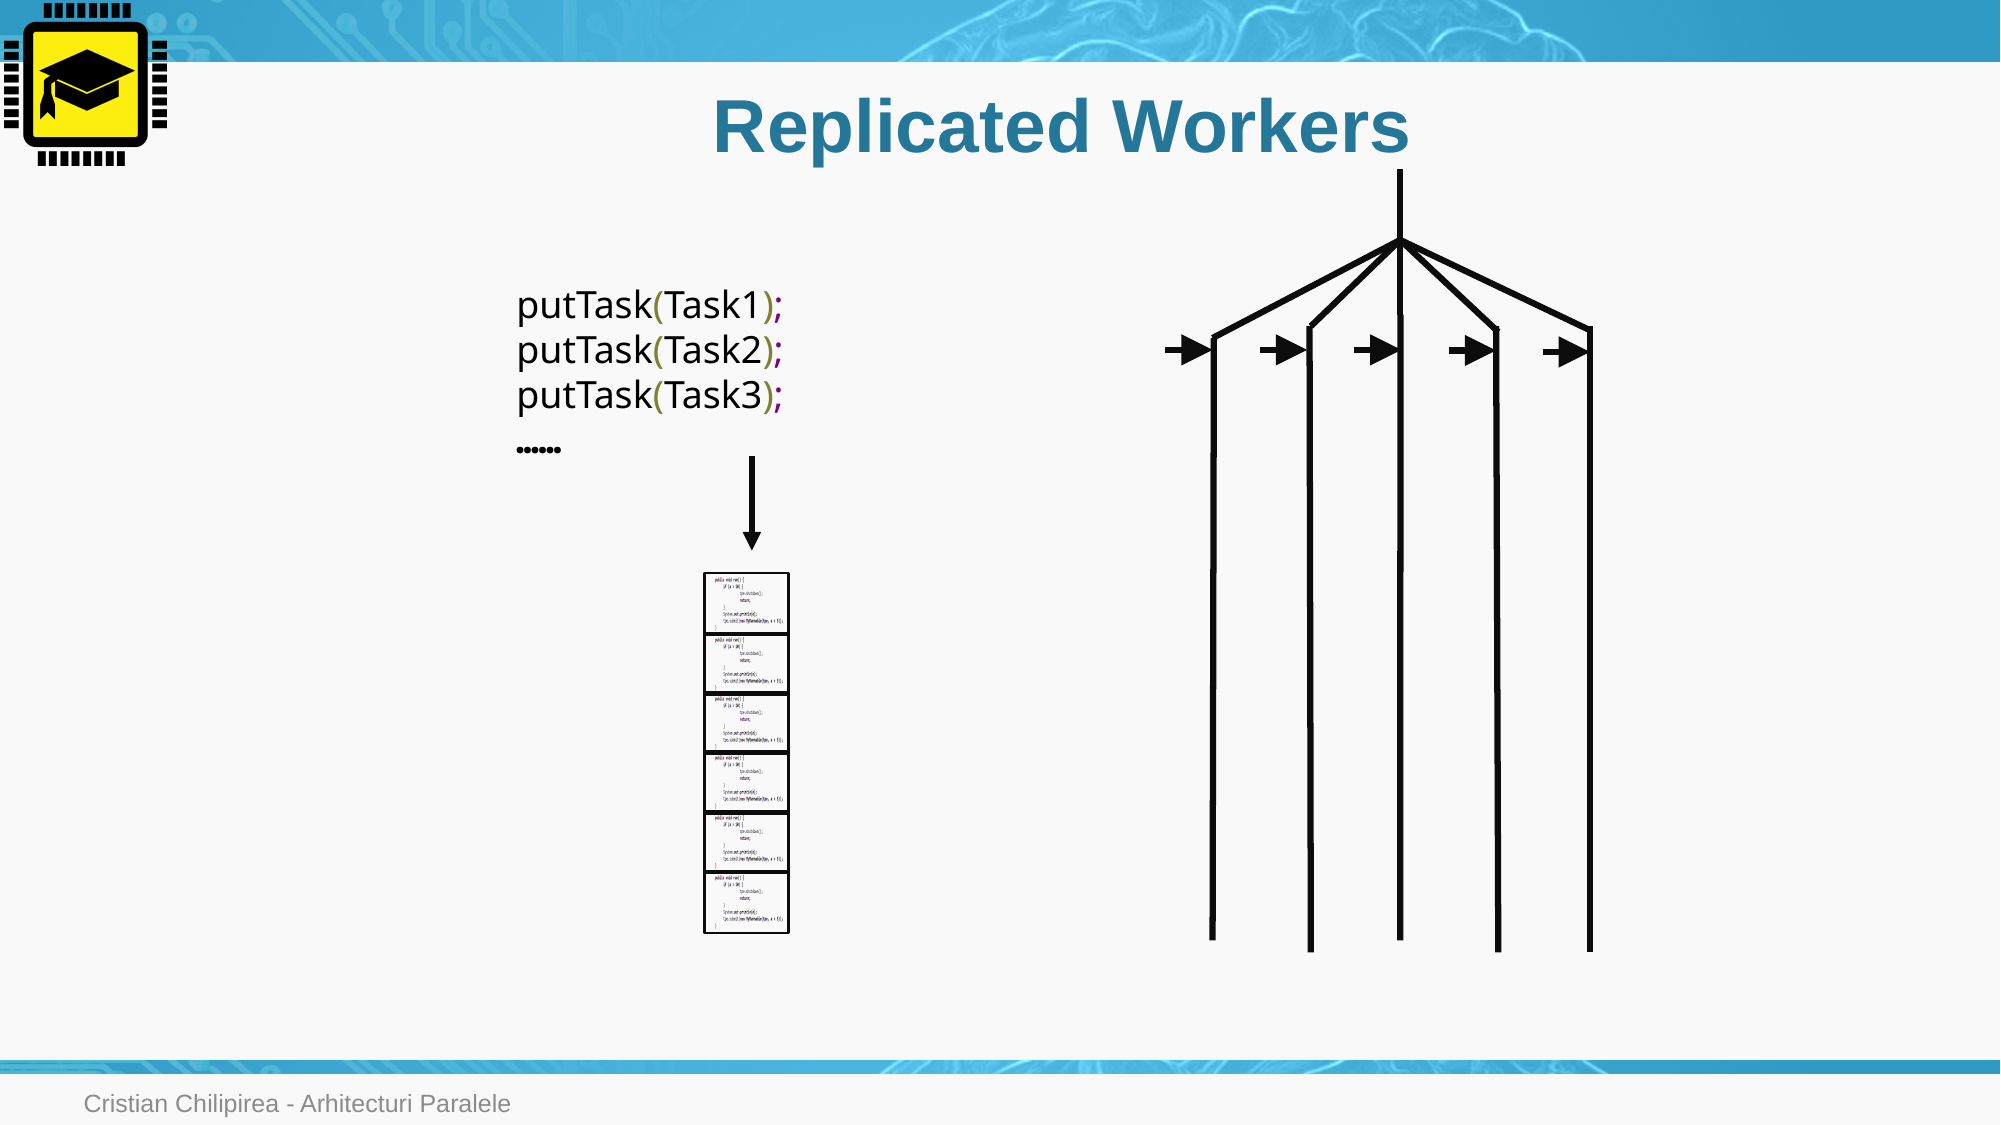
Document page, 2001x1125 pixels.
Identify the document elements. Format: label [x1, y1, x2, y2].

footer [68, 1083, 1542, 1125]
picture [0, 0, 2000, 166]
picture [705, 574, 788, 932]
title [170, 76, 1955, 180]
picture [0, 1060, 2000, 1074]
text_box [501, 168, 1591, 953]
